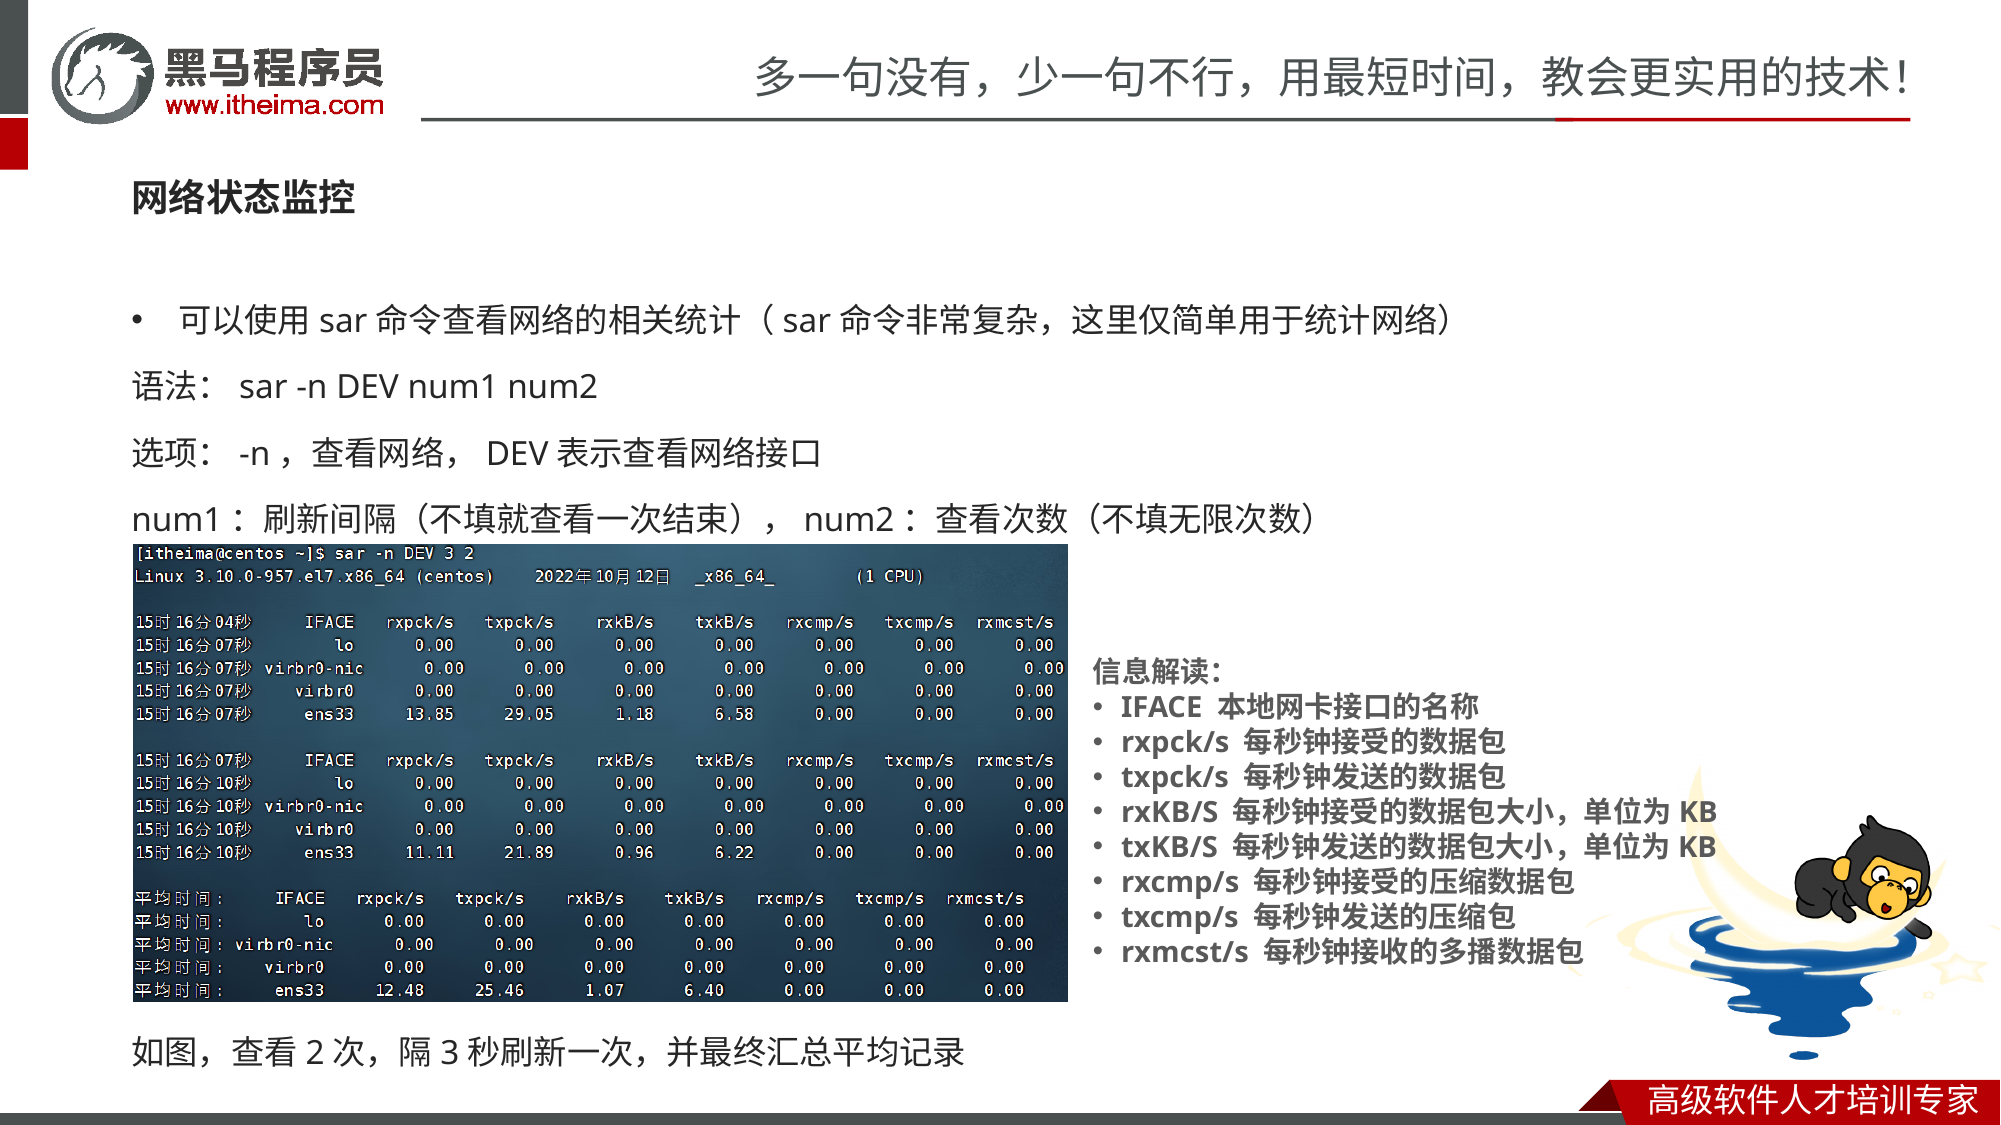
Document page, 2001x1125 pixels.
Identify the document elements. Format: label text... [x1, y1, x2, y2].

text_box 信息解读： IFACE 本地网卡接口的名称 rxpck/s 每秒钟接受的数据包 txpck/s 每秒钟发送的数据包 rxKB/S 每秒钟接受的数据包大小，单位为KB txKB/S 每秒钟发送的数据包大小，单位为KB rxcmp/s 每秒钟接受的压缩数据包 txcmp/s 每秒钟发送的压缩包 rxmcst/s 每秒钟接收的多播数据包 [1078, 646, 1733, 976]
picture [50, 26, 384, 125]
list 可以使用sar命令查看网络的相关统计（sar命令非常复杂，这里仅简单用于统计网络） 语法：sar -n DEV num1 num2 选项：-n，查看网络，DEV表示查看网络接口 num1：刷新间隔（不填就查看一次结束），num2：查看次数（不填无限次数） 如图，查看2次，隔3秒刷新一次，并最终汇总平均记录 [116, 271, 1872, 964]
picture [1558, 658, 2000, 1113]
picture [133, 544, 1068, 1002]
list 网络状态监控 [116, 154, 1872, 239]
